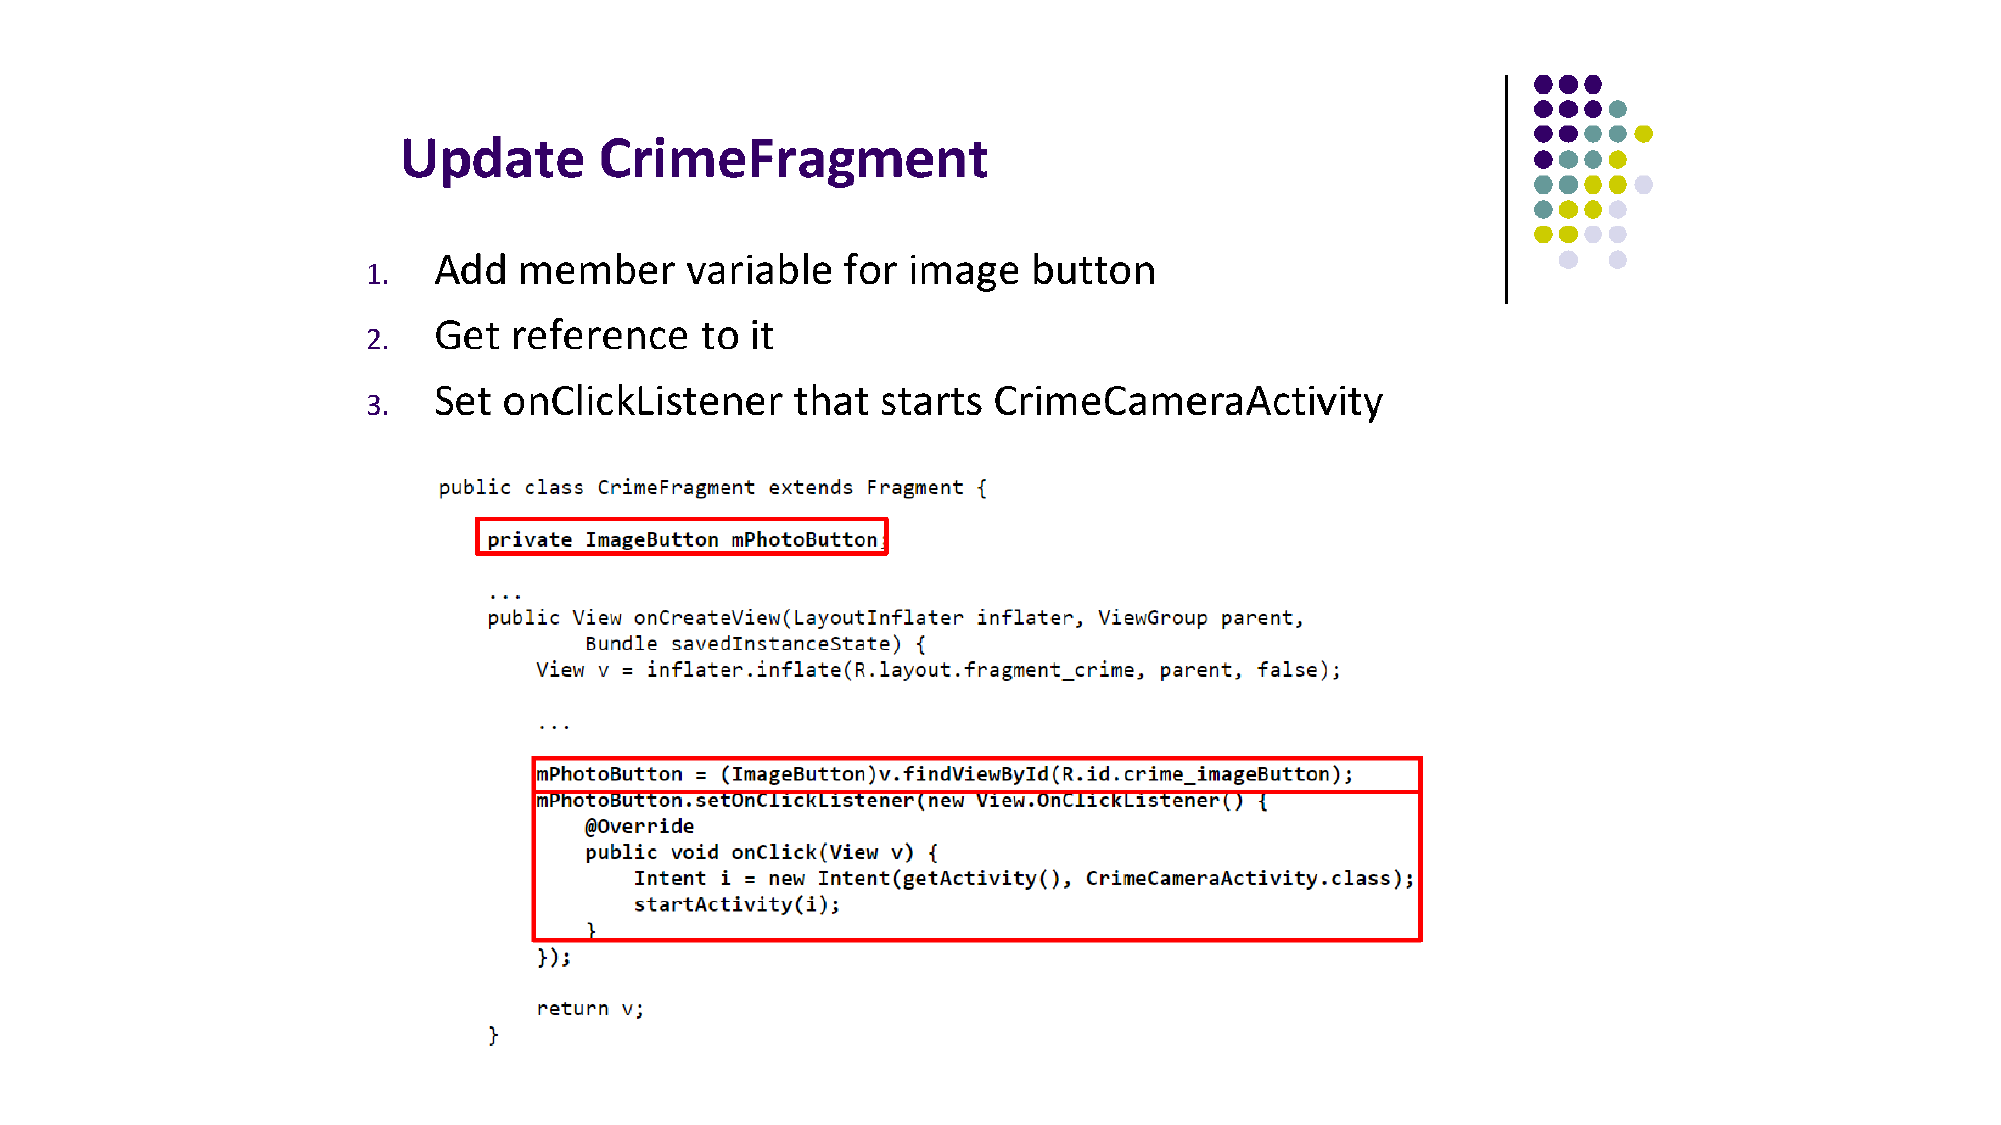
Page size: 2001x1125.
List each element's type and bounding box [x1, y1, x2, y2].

picture [249, 0, 1750, 1125]
